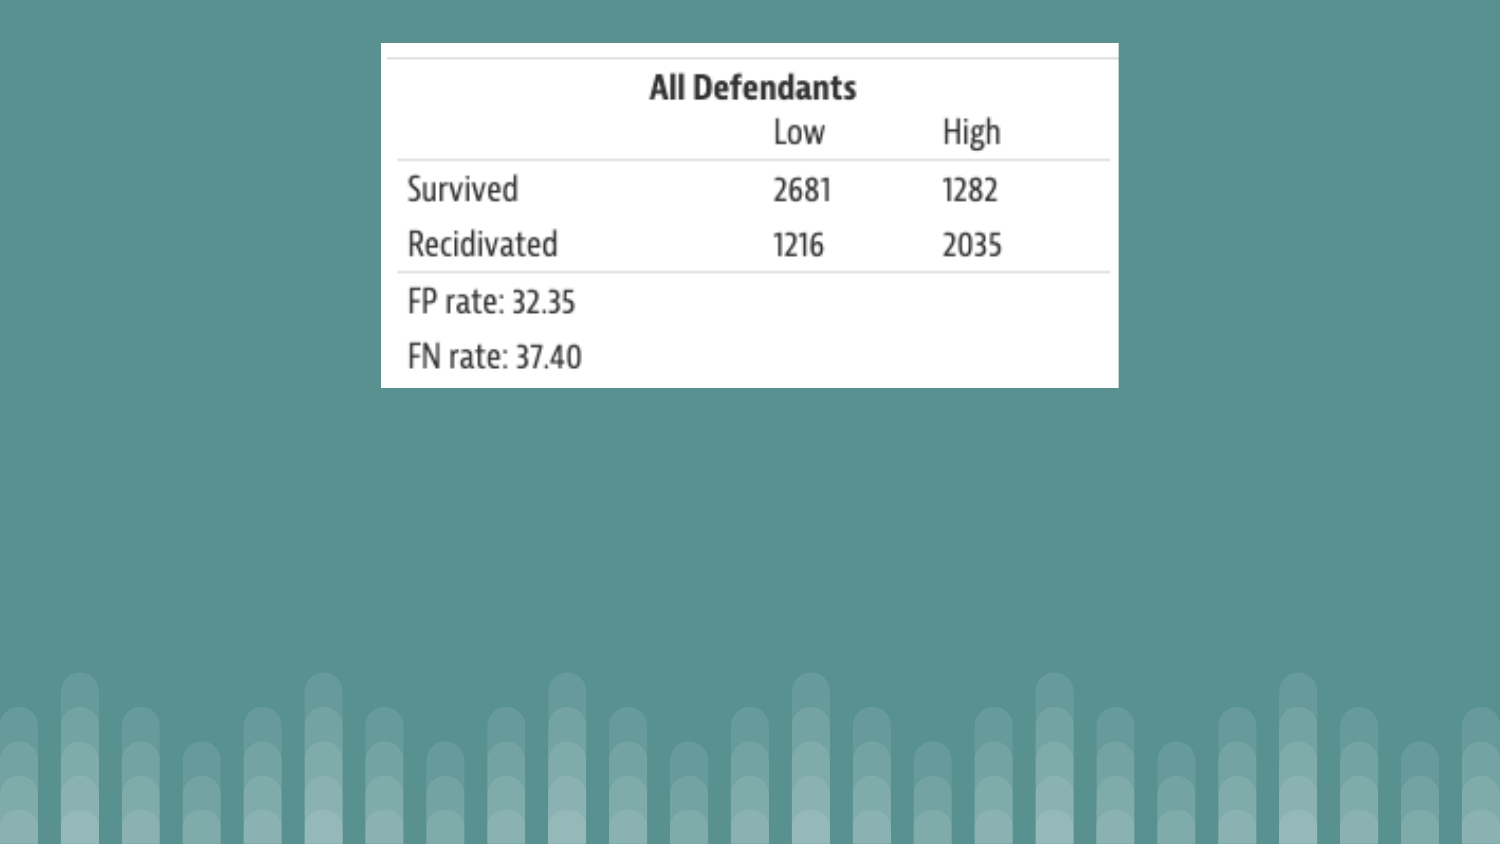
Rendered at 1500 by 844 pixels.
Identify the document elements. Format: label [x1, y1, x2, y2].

picture [380, 42, 1119, 389]
